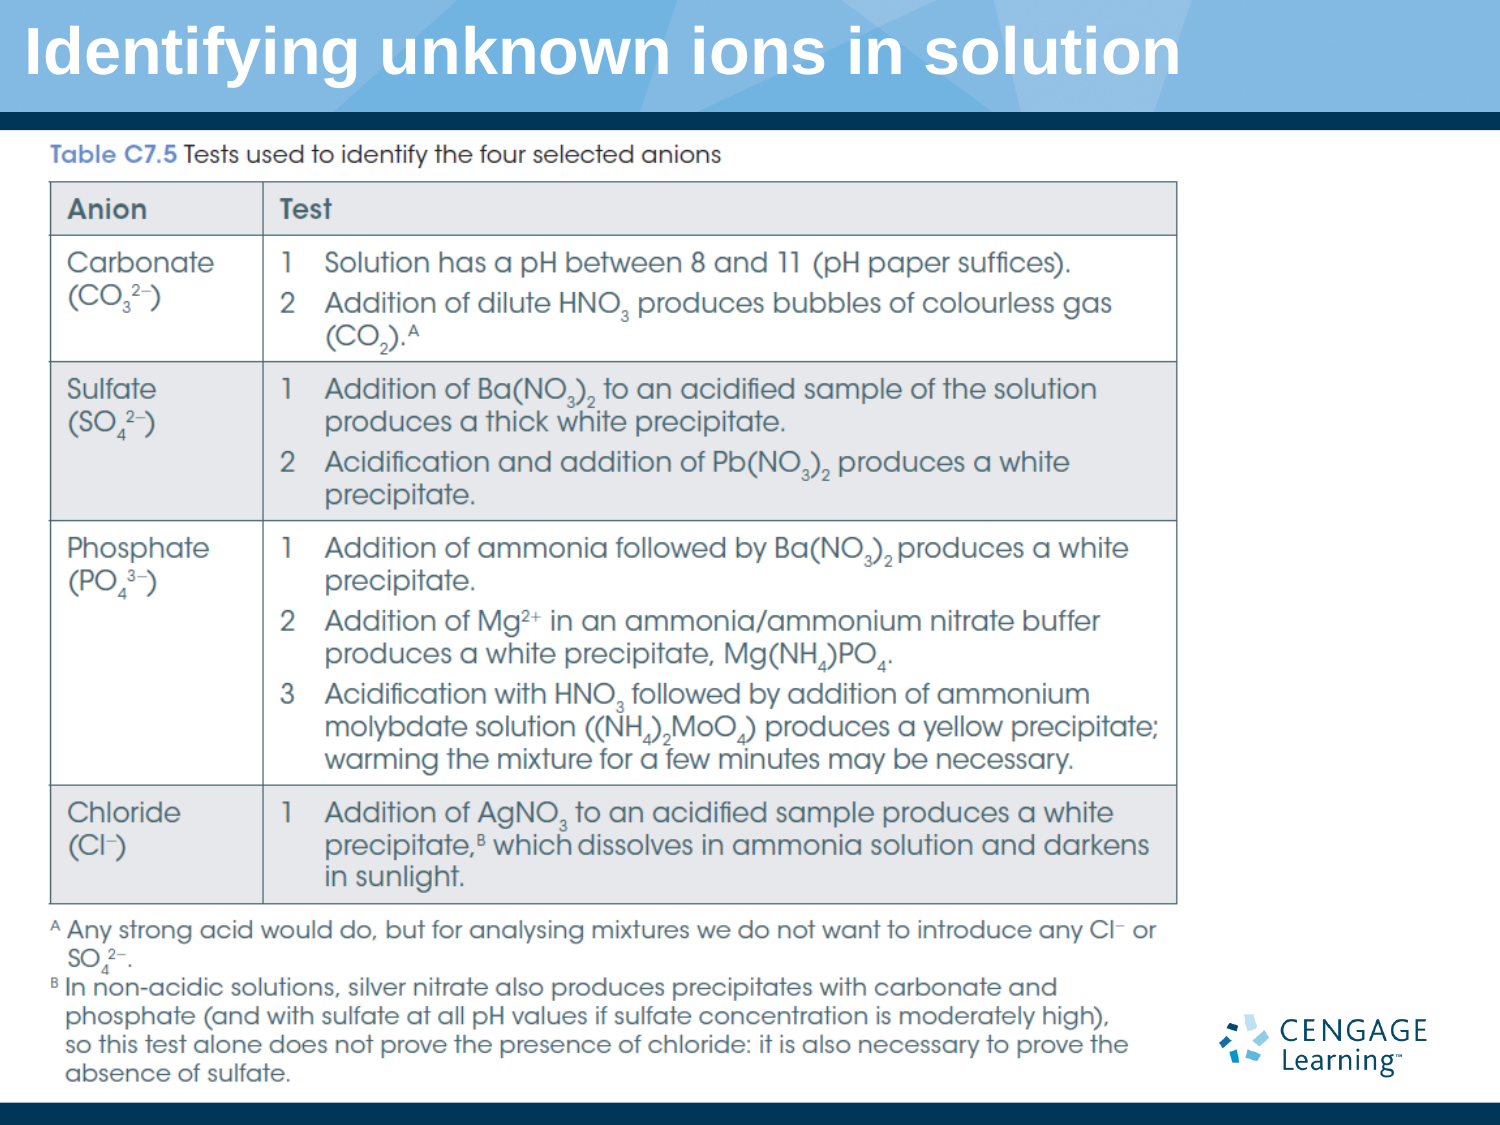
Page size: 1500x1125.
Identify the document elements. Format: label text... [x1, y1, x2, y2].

picture [24, 137, 1189, 1088]
picture [0, 0, 1500, 112]
picture [1195, 990, 1450, 1101]
title Identifying unknown ions in solution [24, 24, 1425, 100]
